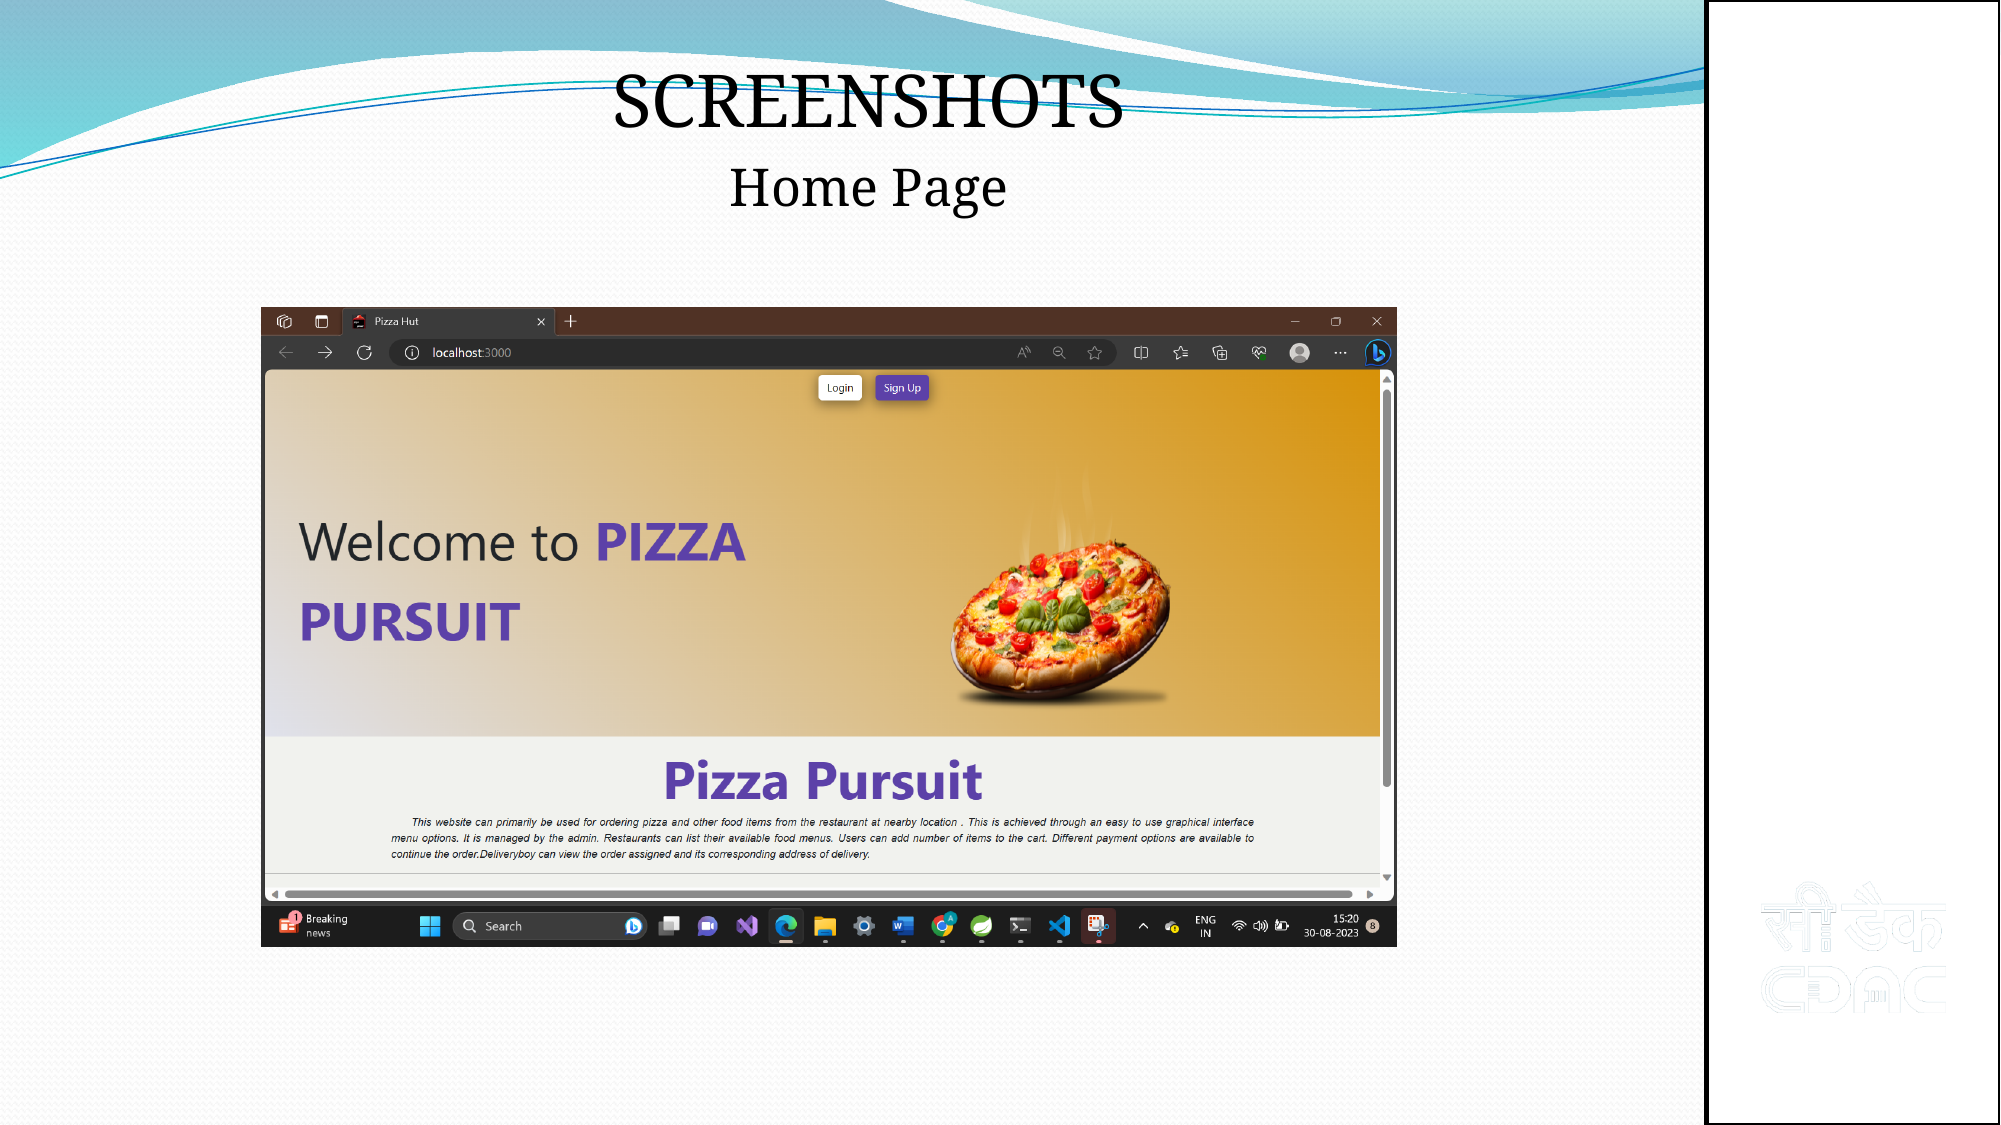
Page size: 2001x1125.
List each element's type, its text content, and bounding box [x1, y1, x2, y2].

picture [1760, 881, 1946, 1013]
text_box IACSD,PUNE [1704, 0, 2000, 1125]
picture [261, 307, 1397, 947]
list SCREENSHOTS Home Page [77, 46, 1661, 248]
